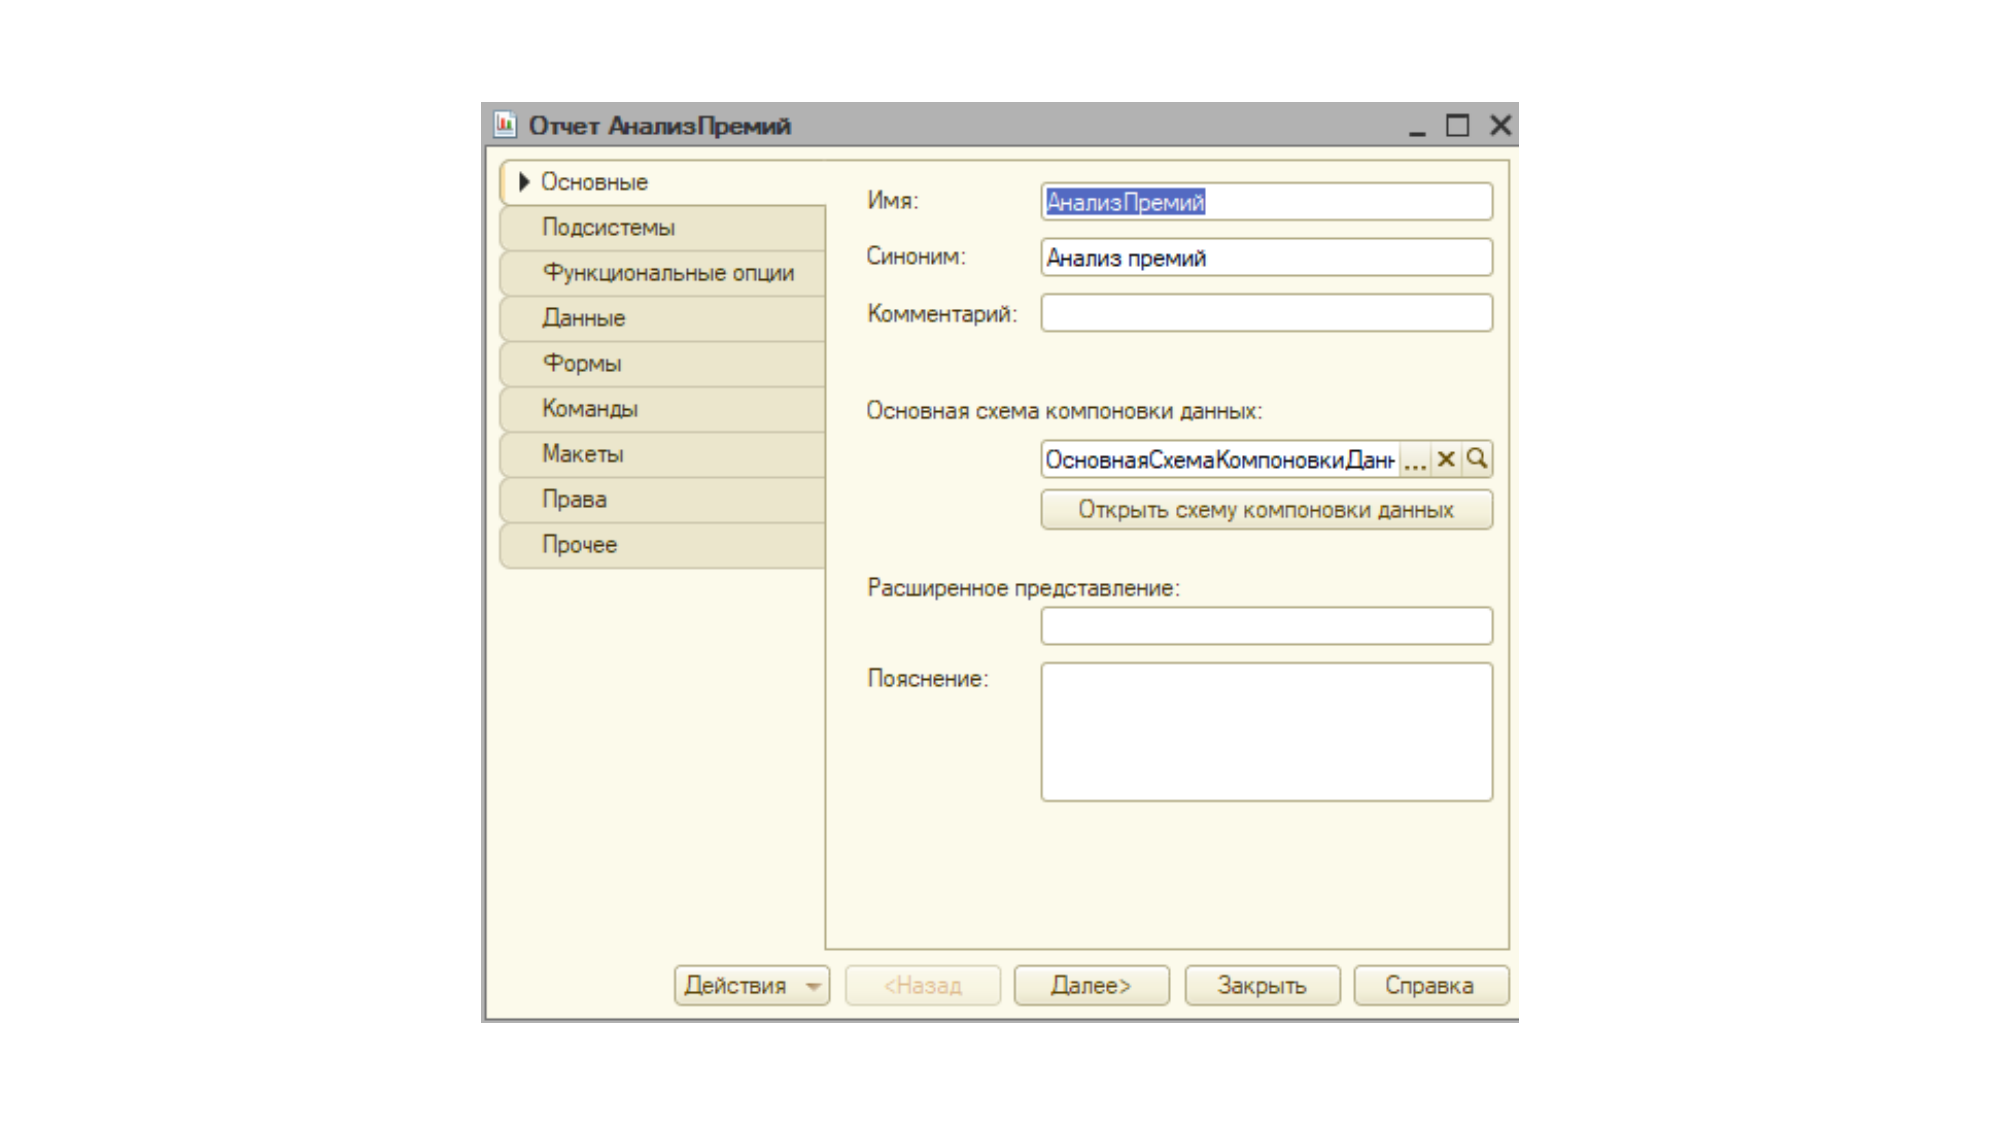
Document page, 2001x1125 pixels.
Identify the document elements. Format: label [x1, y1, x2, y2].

picture [481, 102, 1519, 1023]
